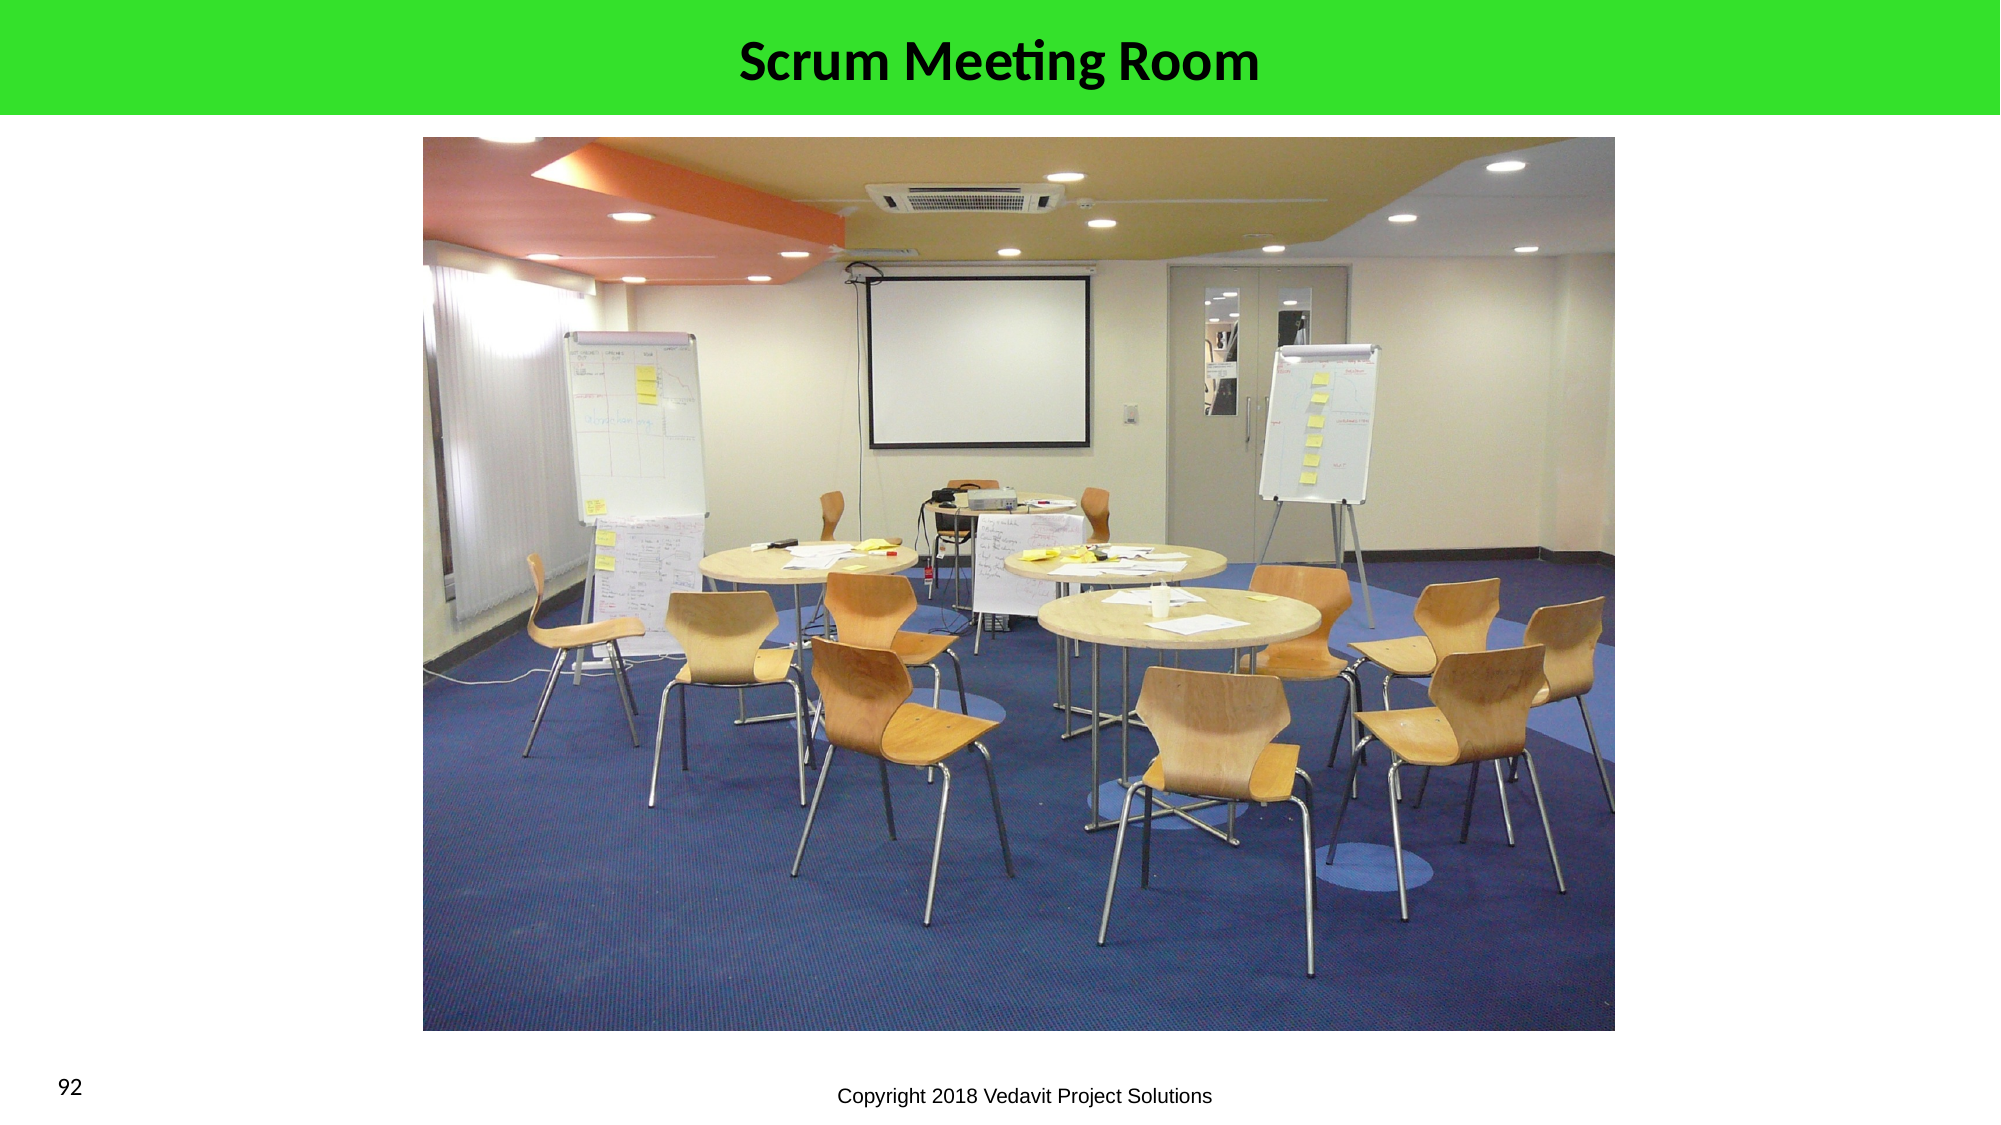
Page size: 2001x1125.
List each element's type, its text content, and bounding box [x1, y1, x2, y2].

slide_number 92 [3, 1055, 137, 1116]
title Scrum Meeting Room [0, 0, 2000, 115]
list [422, 137, 1615, 1031]
